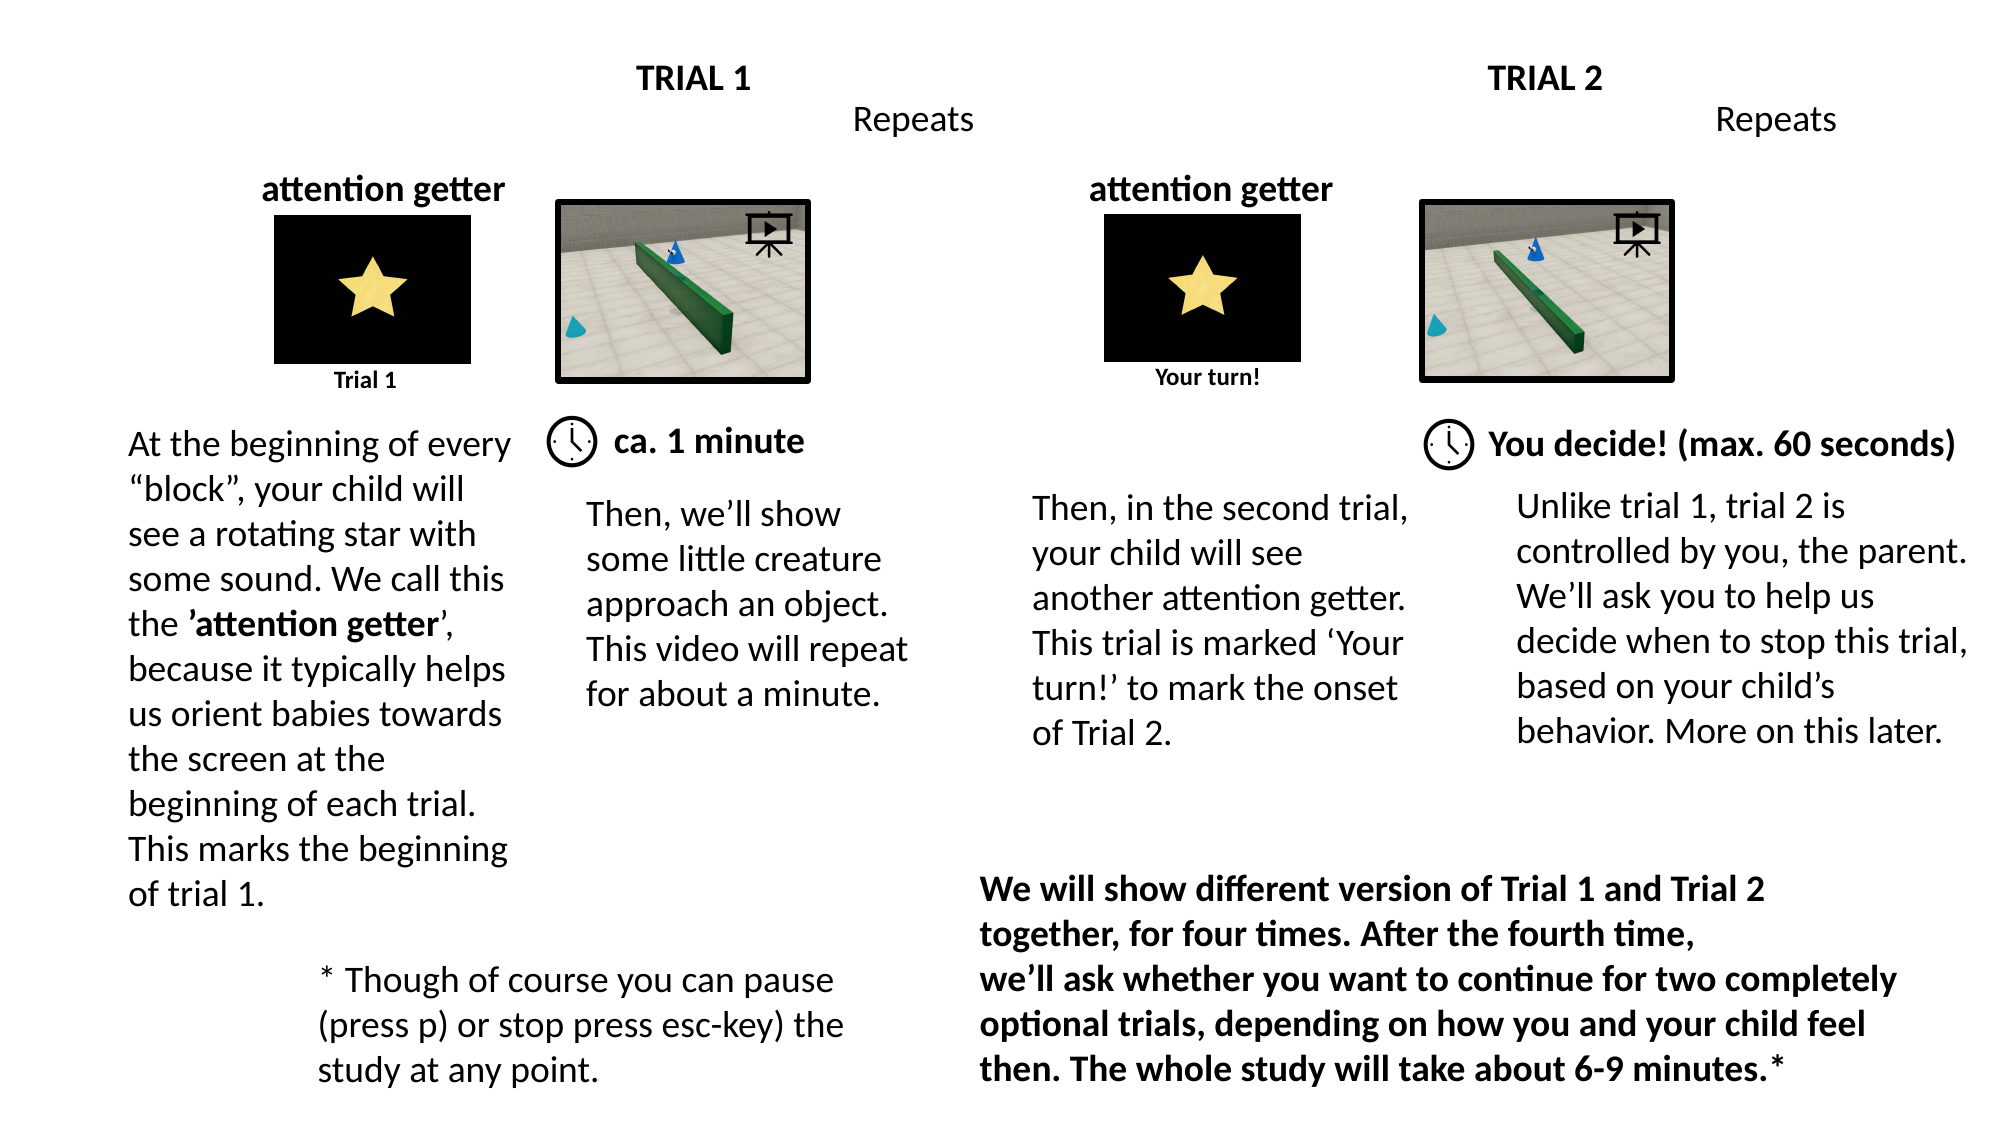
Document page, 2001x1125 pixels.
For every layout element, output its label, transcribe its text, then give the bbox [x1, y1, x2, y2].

picture [273, 215, 471, 364]
picture [561, 204, 806, 378]
text_box attention getter [246, 156, 521, 217]
picture [1104, 214, 1301, 363]
text_box Unlike trial 1, trial 2 is controlled by you, the parent. We’ll ask you to help us decide when to stop this trial, based on your child’s behavior. More on this later. [1501, 473, 1993, 759]
text_box We will show different version of Trial 1 and Trial 2 together, for four times. After the fourth time, we’ll ask whether you want to continue for two completely optional trials, depending on how you and your child feel then. The whole study will take about 6-9 minutes.* [964, 856, 1924, 1097]
text_box attention getter [1074, 156, 1349, 217]
picture [540, 409, 604, 474]
text_box Your turn! [1140, 353, 1410, 399]
text_box Repeats [1700, 86, 1970, 147]
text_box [750, 132, 860, 231]
text_box Trial 1 [319, 355, 588, 401]
picture [1424, 204, 1669, 377]
text_box TRIAL 1 [621, 45, 767, 106]
text_box Repeats [838, 86, 1108, 147]
text_box You decide! (max. 60 seconds) [1473, 411, 1975, 471]
text_box ca. 1 minute [599, 408, 869, 469]
text_box Then, we’ll show some little creature approach an object. This video will repeat for about a minute. [571, 481, 941, 722]
picture [1417, 412, 1481, 477]
text_box Then, in the second trial, your child will see another attention getter. This trial is marked ‘Your turn!’ to mark the onset of Trial 2. [1017, 475, 1425, 761]
text_box At the beginning of every “block”, your child will see a rotating star with some sound. We call this the ’attention getter’, because it typically helps us orient babies towards the screen at the beginning of each trial. This marks the beginning of trial 1. [113, 411, 537, 921]
text_box * Though of course you can pause (press p) or stop press esc-key) the study at any point. [302, 947, 860, 1097]
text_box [1613, 121, 1724, 220]
text_box TRIAL 2 [1472, 45, 1619, 106]
